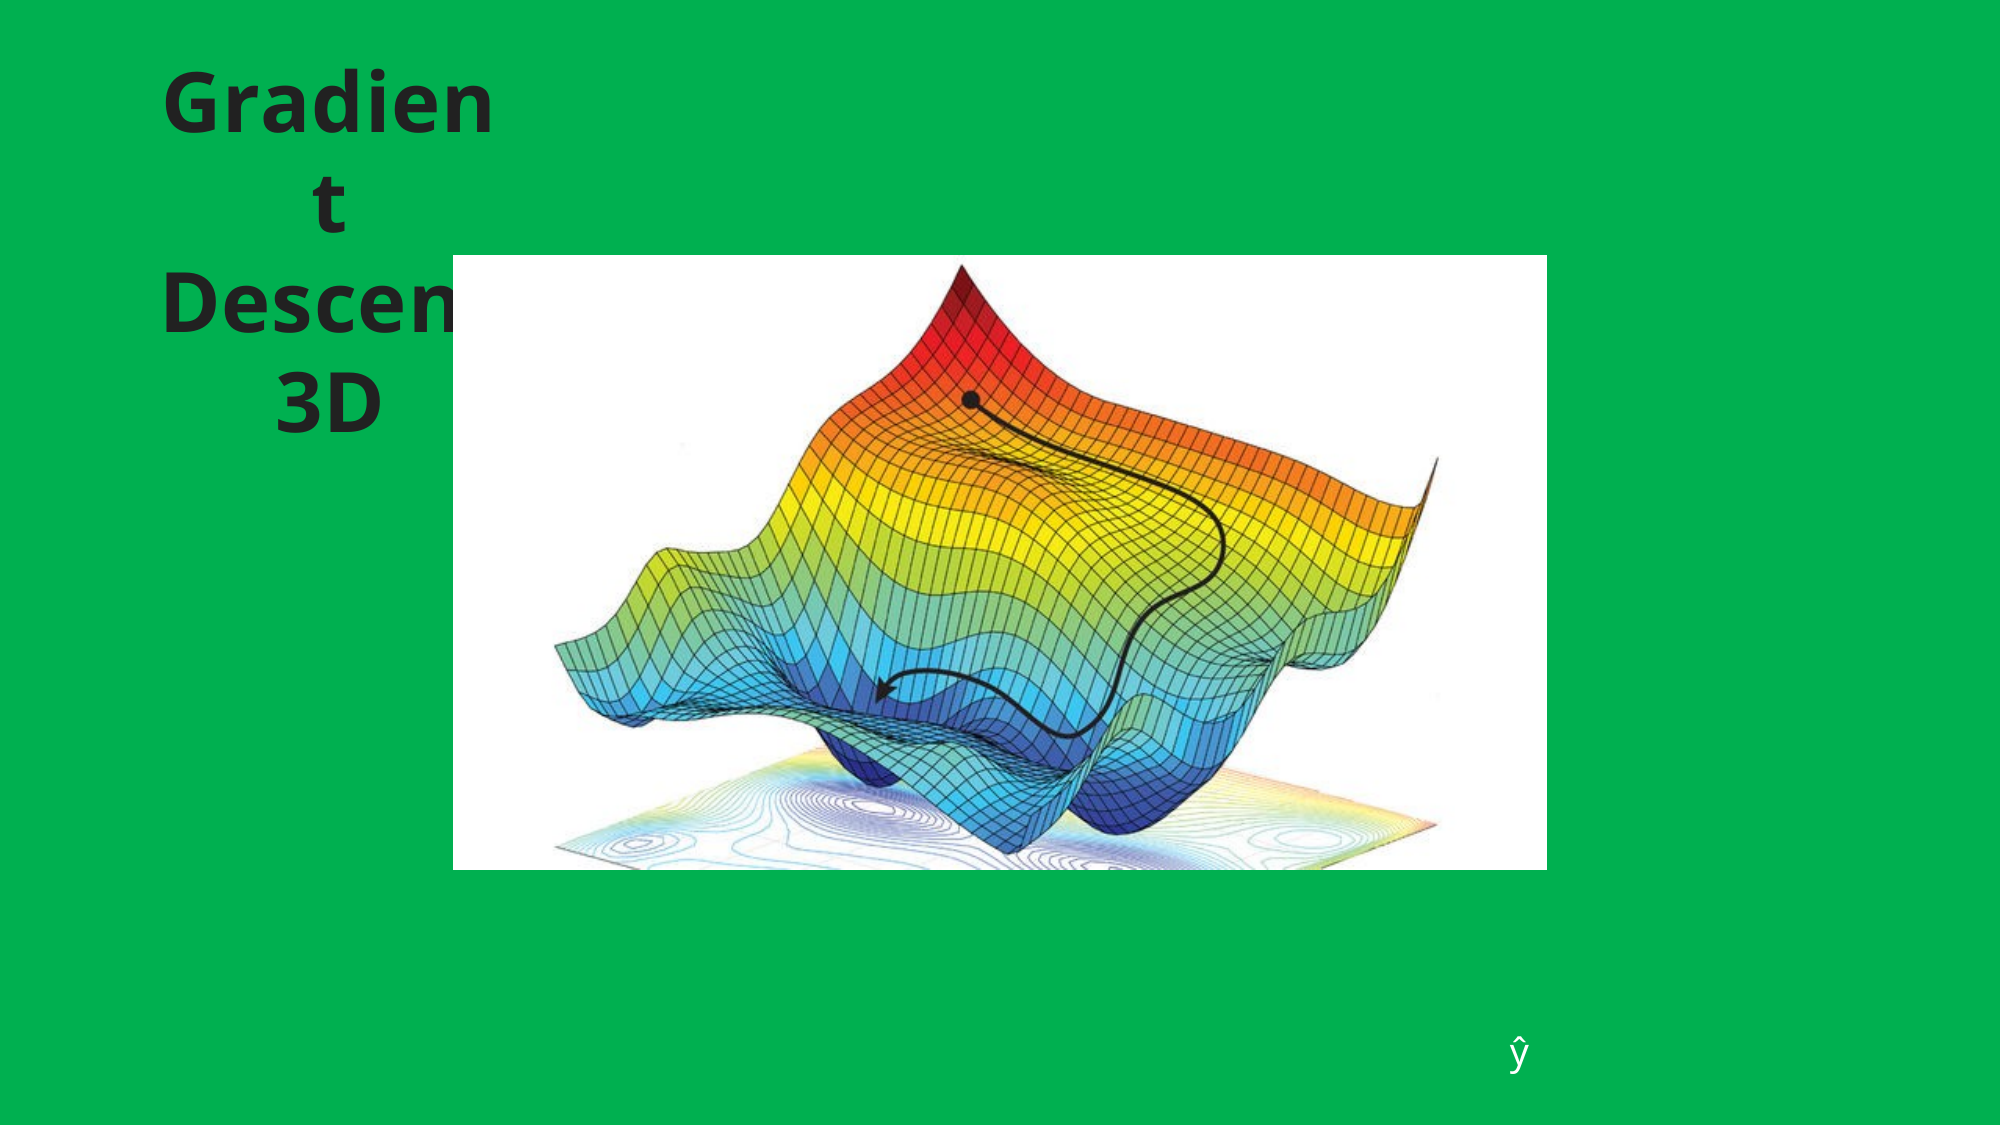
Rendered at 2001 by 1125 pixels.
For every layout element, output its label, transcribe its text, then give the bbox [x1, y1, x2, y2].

text_box ŷ [1495, 1020, 1601, 1081]
picture [453, 255, 1547, 870]
text_box Gradient Descent 3D [128, 41, 532, 457]
